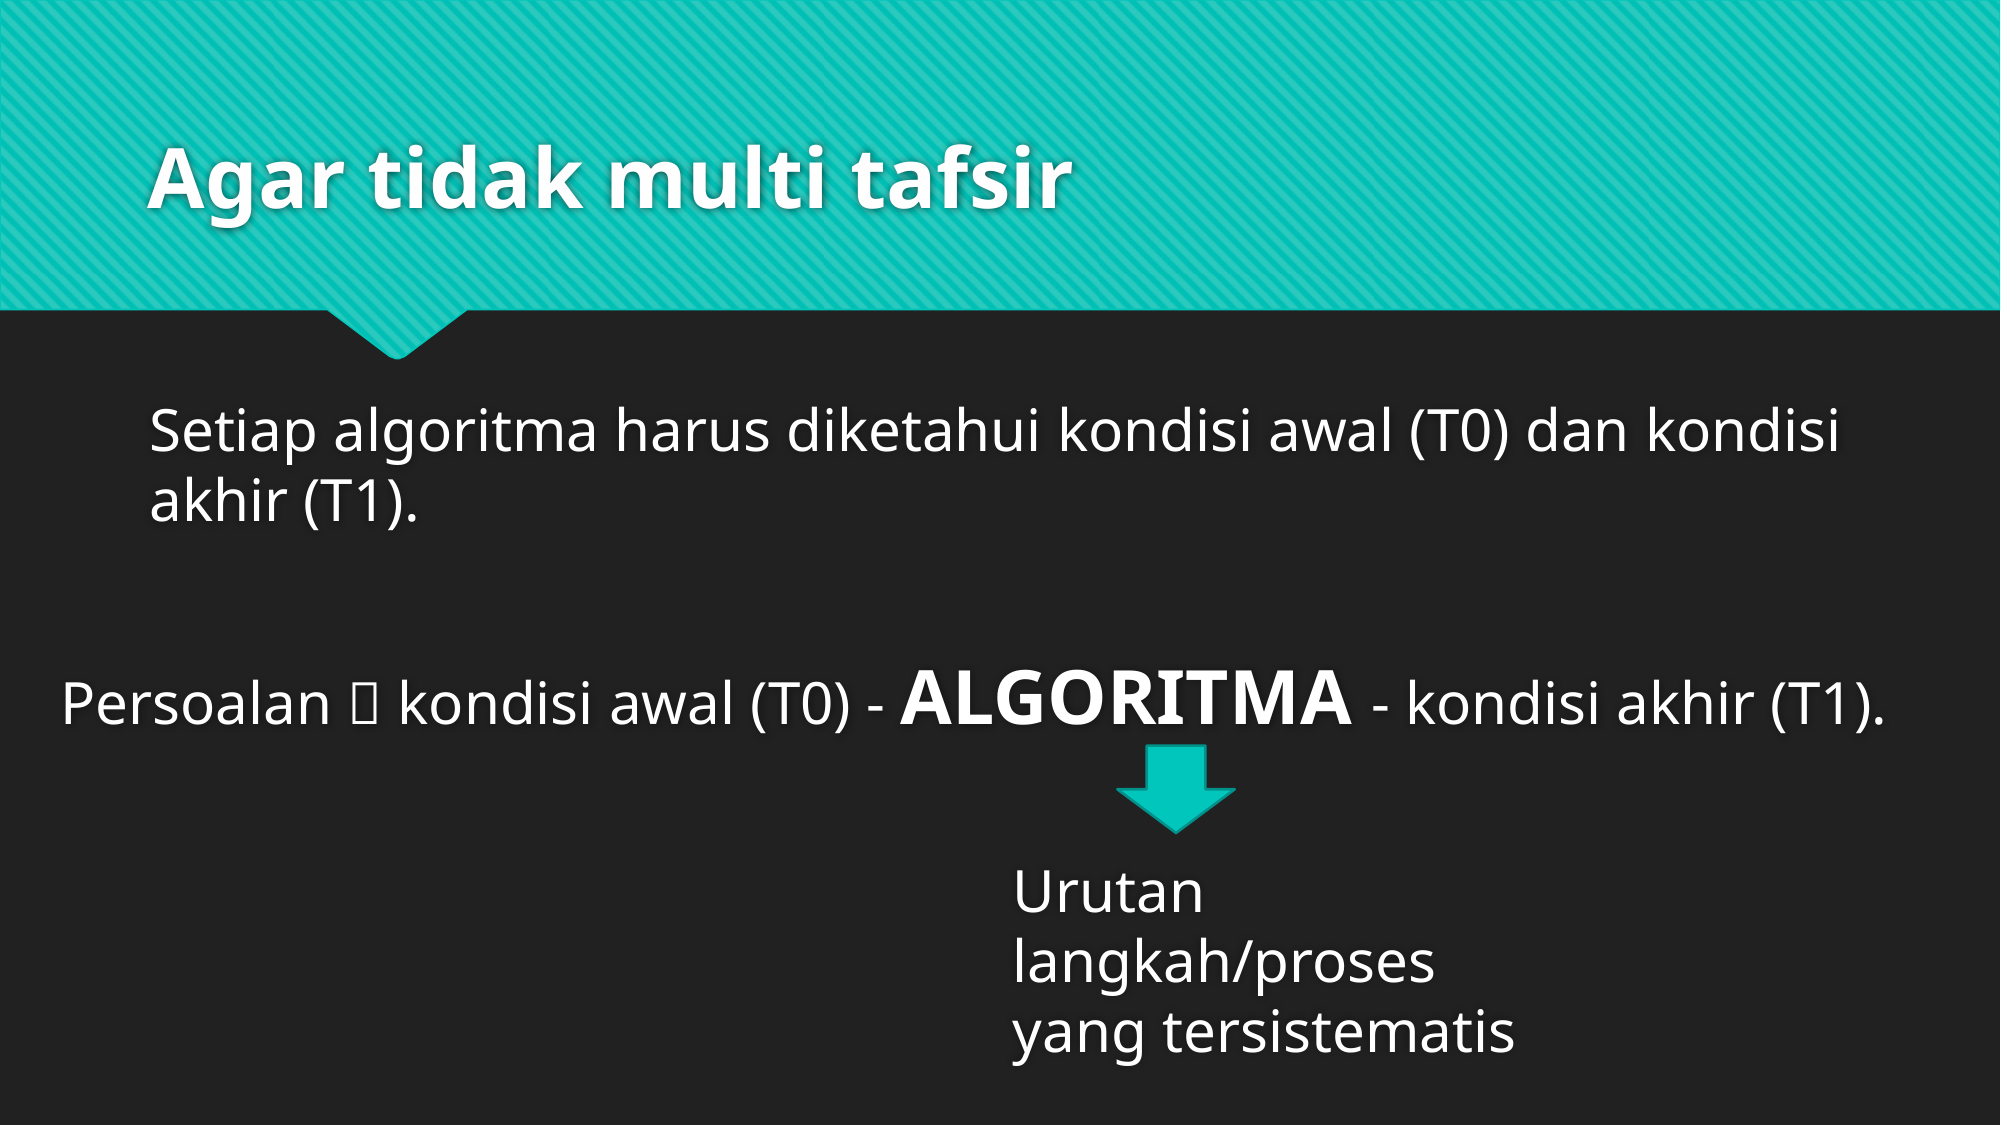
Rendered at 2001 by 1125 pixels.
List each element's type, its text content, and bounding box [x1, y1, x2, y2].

title Agar tidak multi tafsir [132, 73, 1868, 233]
list Setiap algoritma harus diketahui kondisi awal (T0) dan kondisi akhir (T1). [134, 364, 1866, 563]
text_box Urutan langkah/proses yang tersistematis [997, 860, 1547, 1059]
text_box Persoalan  kondisi awal (T0) - ALGORITMA - kondisi akhir (T1). [45, 595, 1944, 794]
text_box [1116, 744, 1236, 835]
